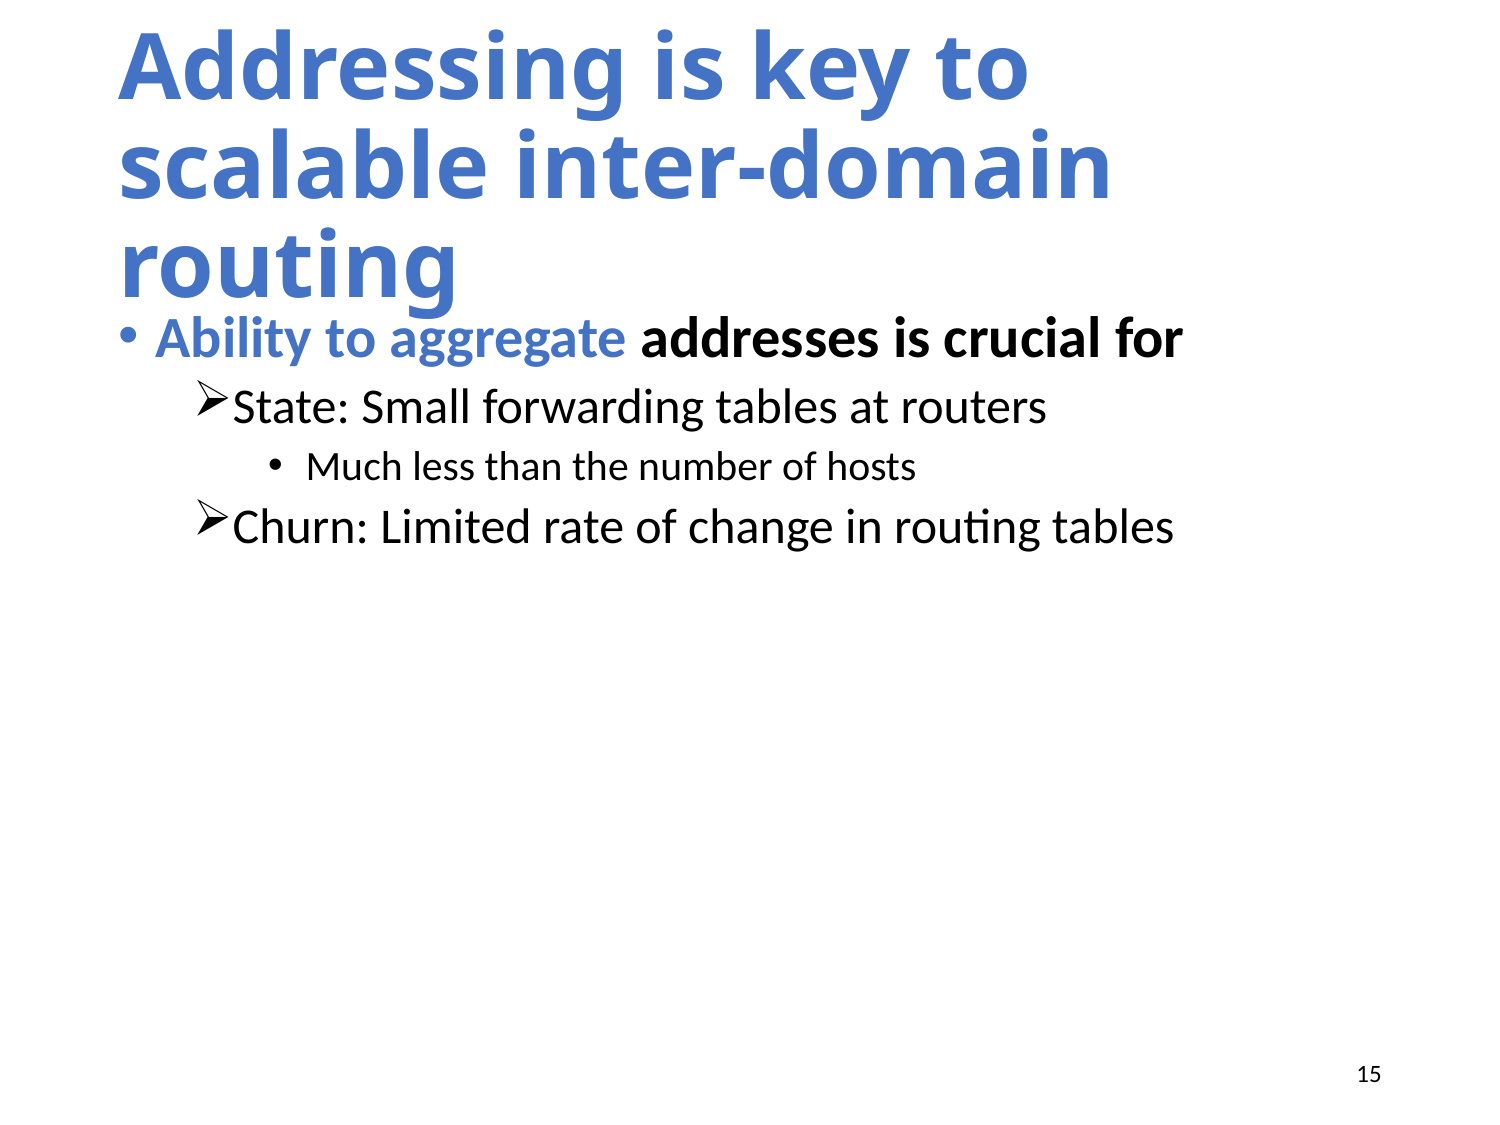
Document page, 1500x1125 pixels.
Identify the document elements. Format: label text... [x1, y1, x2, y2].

title Addressing is key to scalable inter-domain routing [103, 59, 1397, 278]
slide_number 15 [1059, 1042, 1397, 1103]
list Ability to aggregate addresses is crucial for State: Small forwarding tables at routers Much less than the number of hosts Churn: Limited rate of change in routing tables [103, 299, 1397, 1014]
